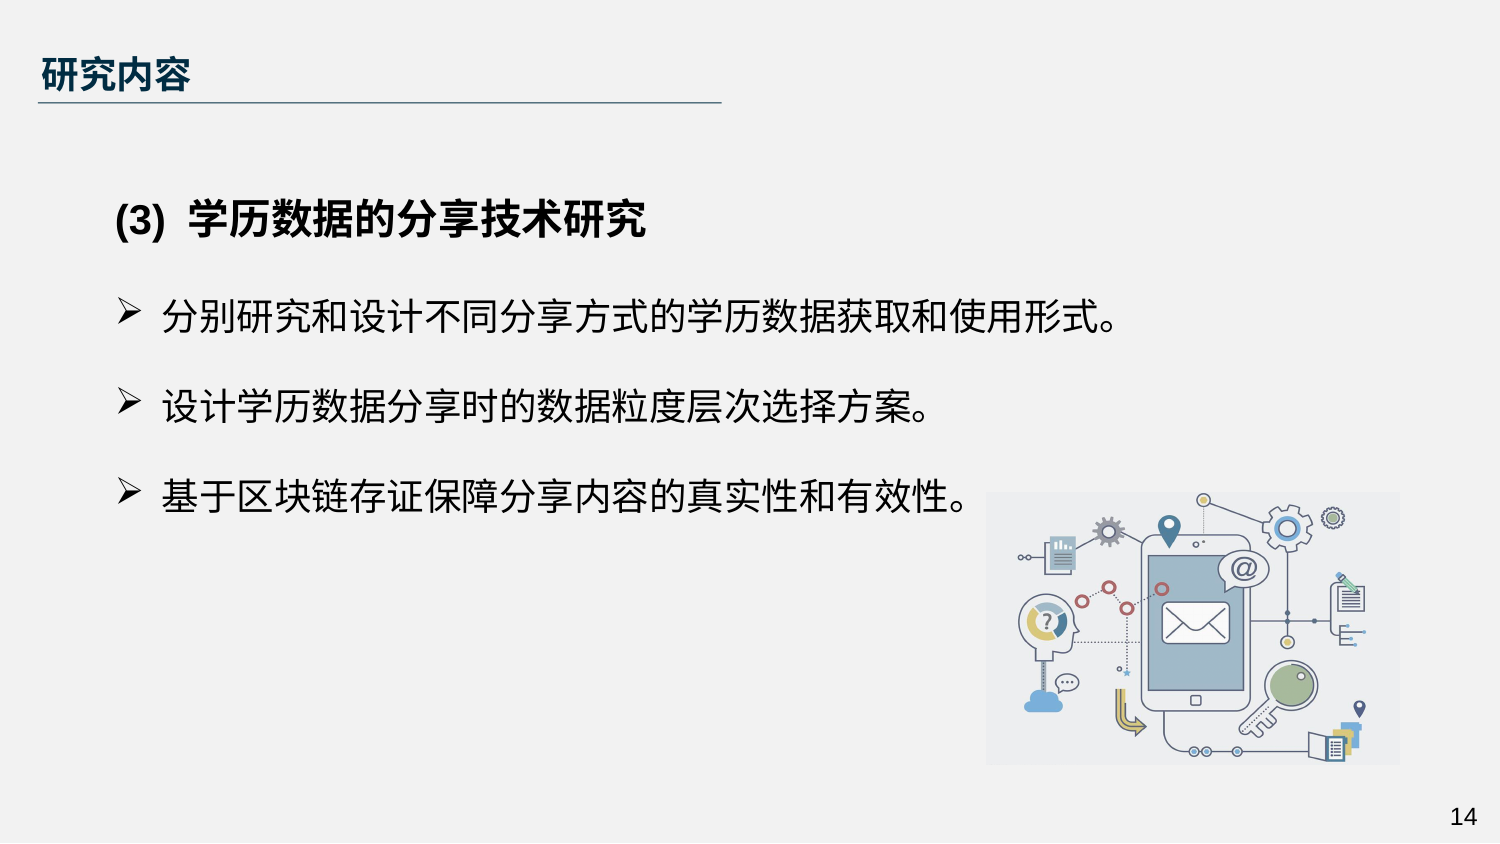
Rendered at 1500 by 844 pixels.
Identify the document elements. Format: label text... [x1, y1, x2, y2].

text_box 研究内容 [41, 43, 207, 104]
text_box 14 [1435, 793, 1493, 838]
text_box (3) 学历数据的分享技术研究 分别研究和设计不同分享方式的学历数据获取和使用形式。 设计学历数据分享时的数据粒度层次选择方案。 基于区块链存证保障分享内容的真实性和有效性。 [100, 185, 1376, 571]
picture [986, 492, 1400, 765]
